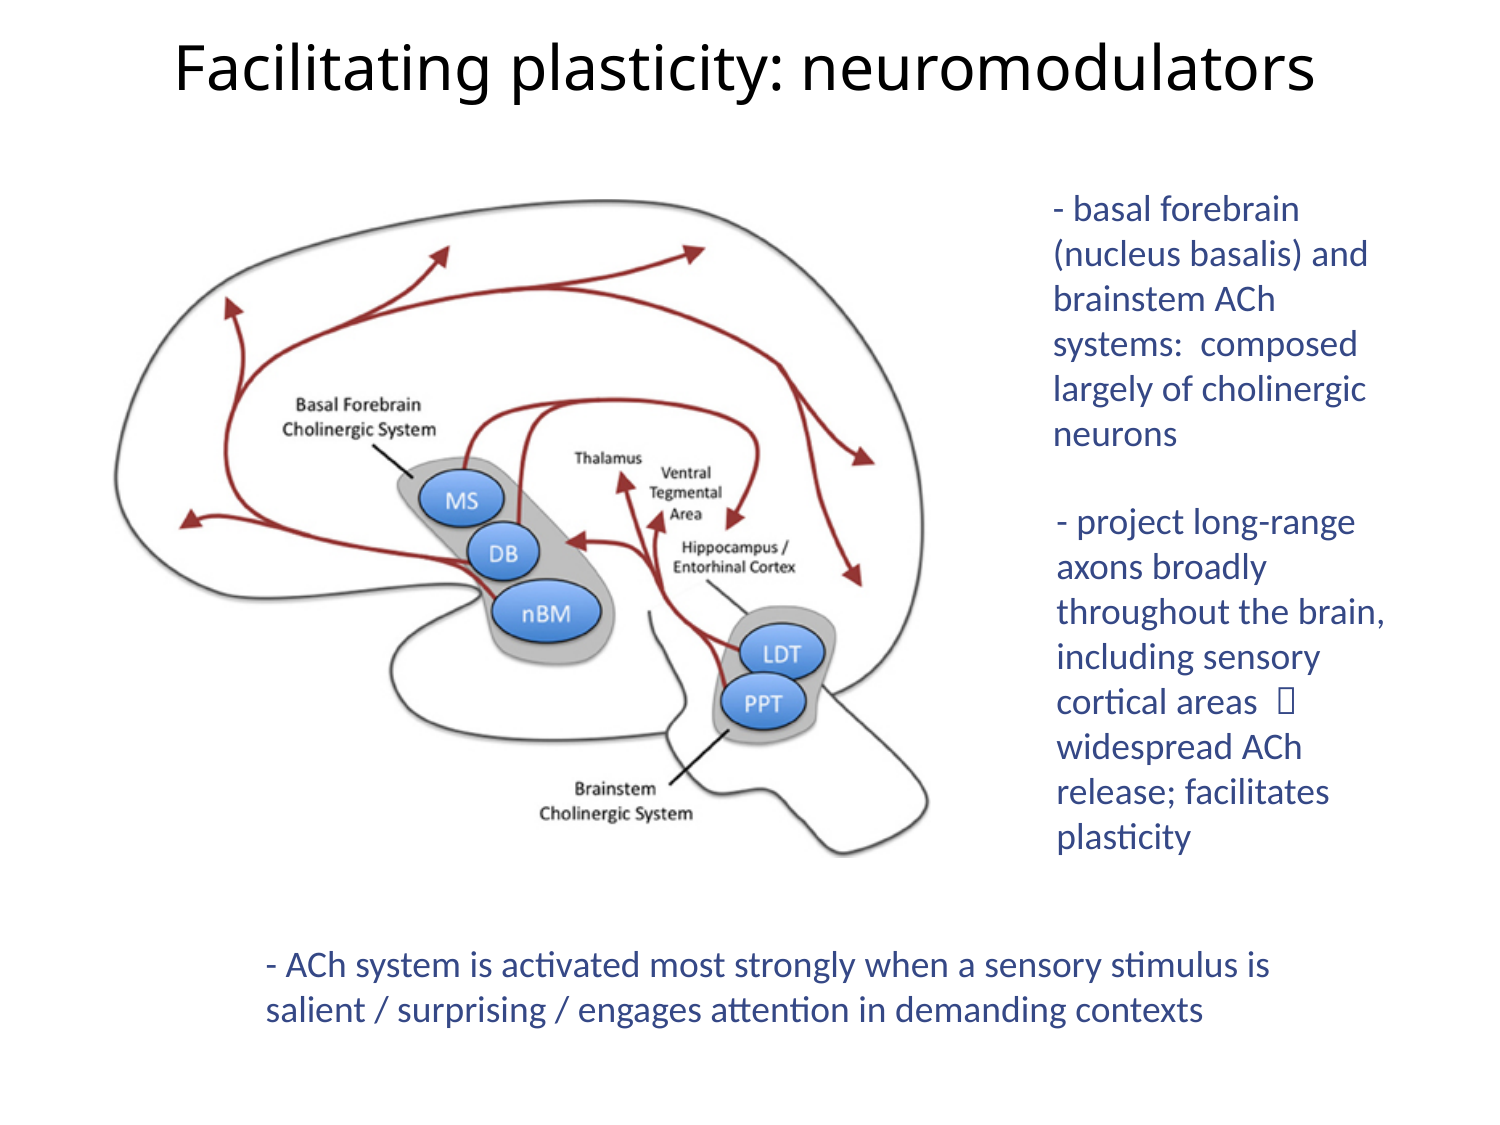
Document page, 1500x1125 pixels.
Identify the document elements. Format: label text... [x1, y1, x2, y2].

text_box Facilitating plasticity: neuromodulators [24, 20, 1467, 111]
text_box - ACh system is activated most strongly when a sensory stimulus is salient / surprising / engages attention in demanding contexts [250, 932, 1346, 1038]
text_box - project long-range axons broadly throughout the brain, including sensory cortical areas  widespread ACh release; facilitates plasticity [1041, 489, 1425, 865]
picture [111, 199, 931, 858]
text_box - basal forebrain (nucleus basalis) and brainstem ACh systems: composed largely of cholinergic neurons [1038, 176, 1410, 462]
